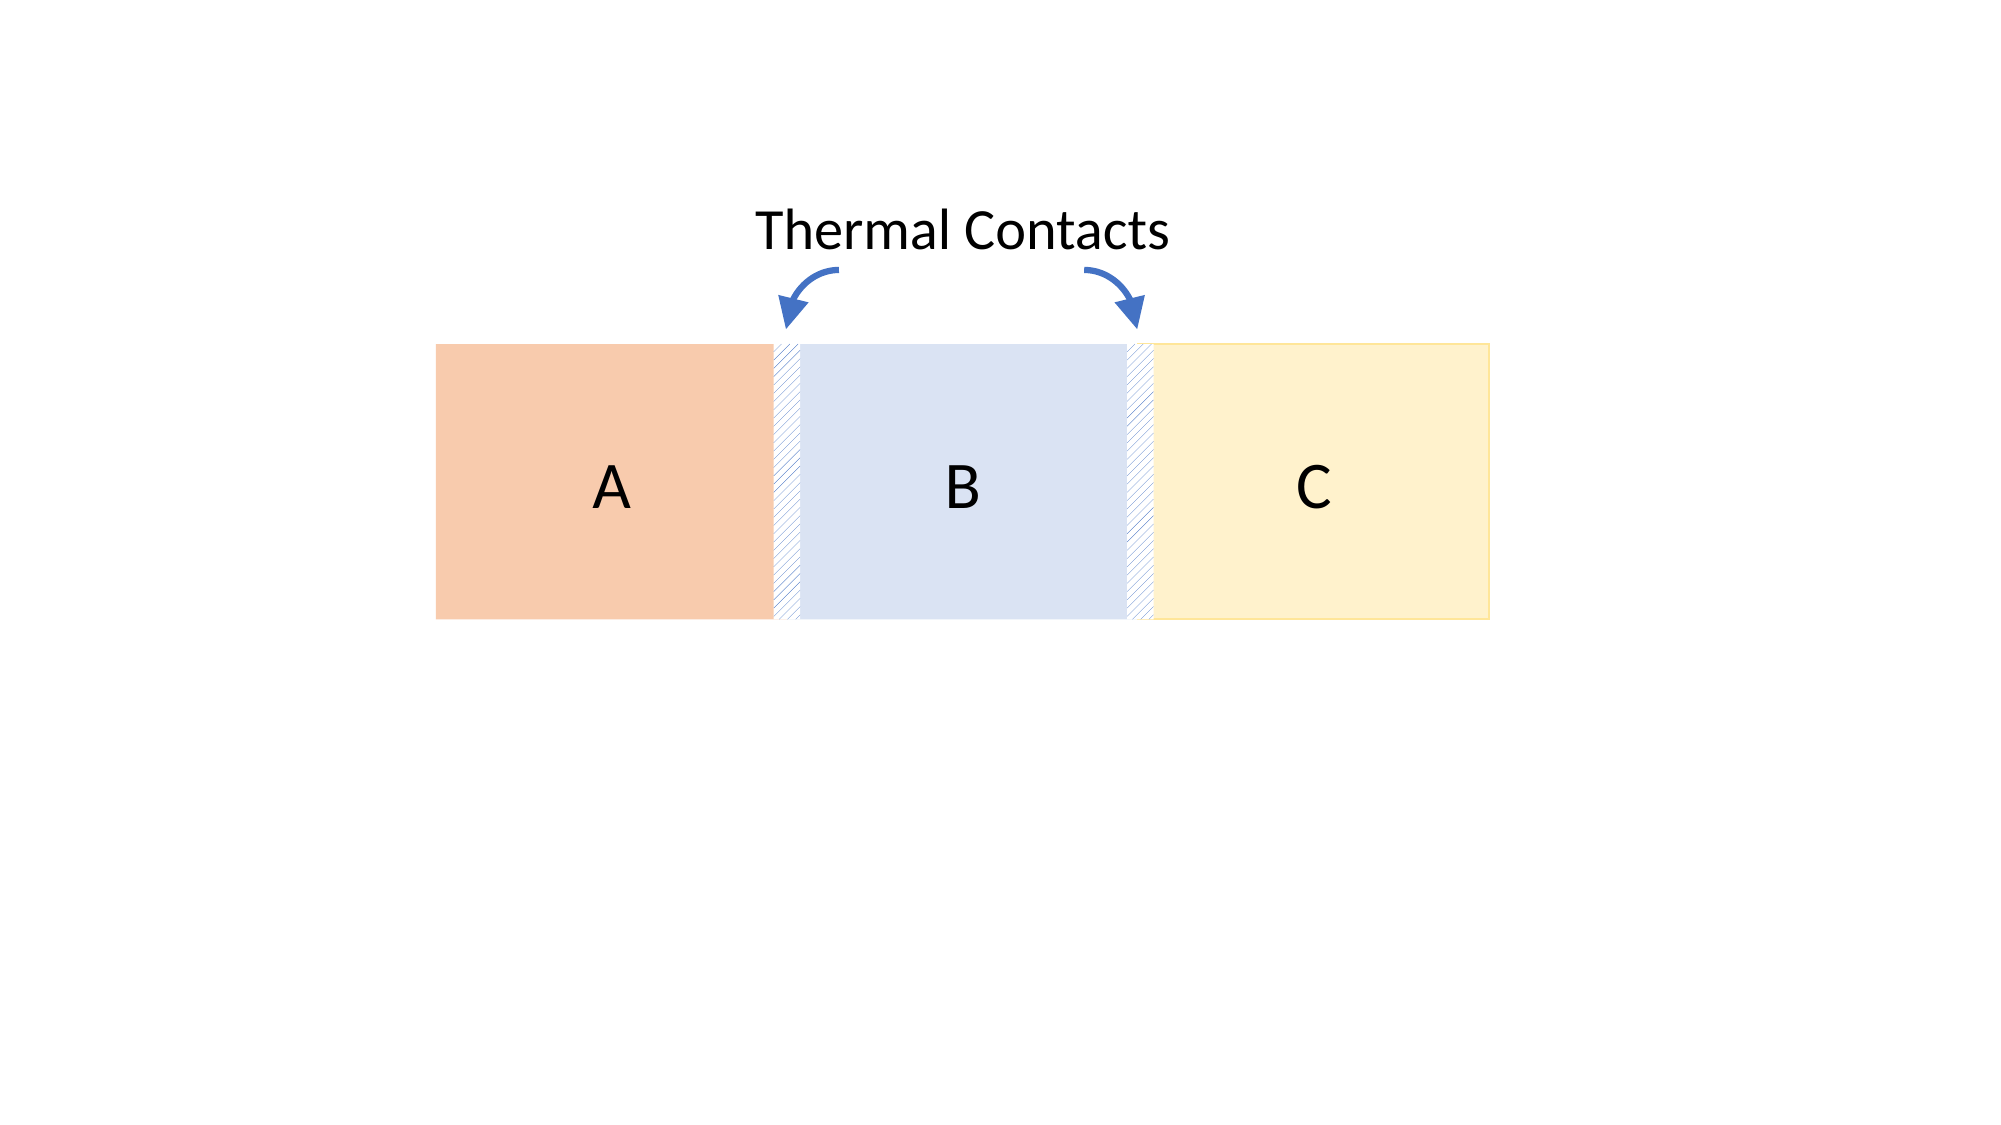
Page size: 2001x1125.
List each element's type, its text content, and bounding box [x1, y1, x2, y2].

text_box [1126, 343, 1155, 620]
text_box Thermal Contacts [740, 184, 1185, 269]
text_box C [1155, 343, 1490, 620]
text_box B [801, 343, 1126, 620]
text_box [1084, 269, 1145, 330]
text_box [779, 269, 839, 330]
text_box [773, 343, 801, 620]
text_box A [435, 343, 773, 620]
